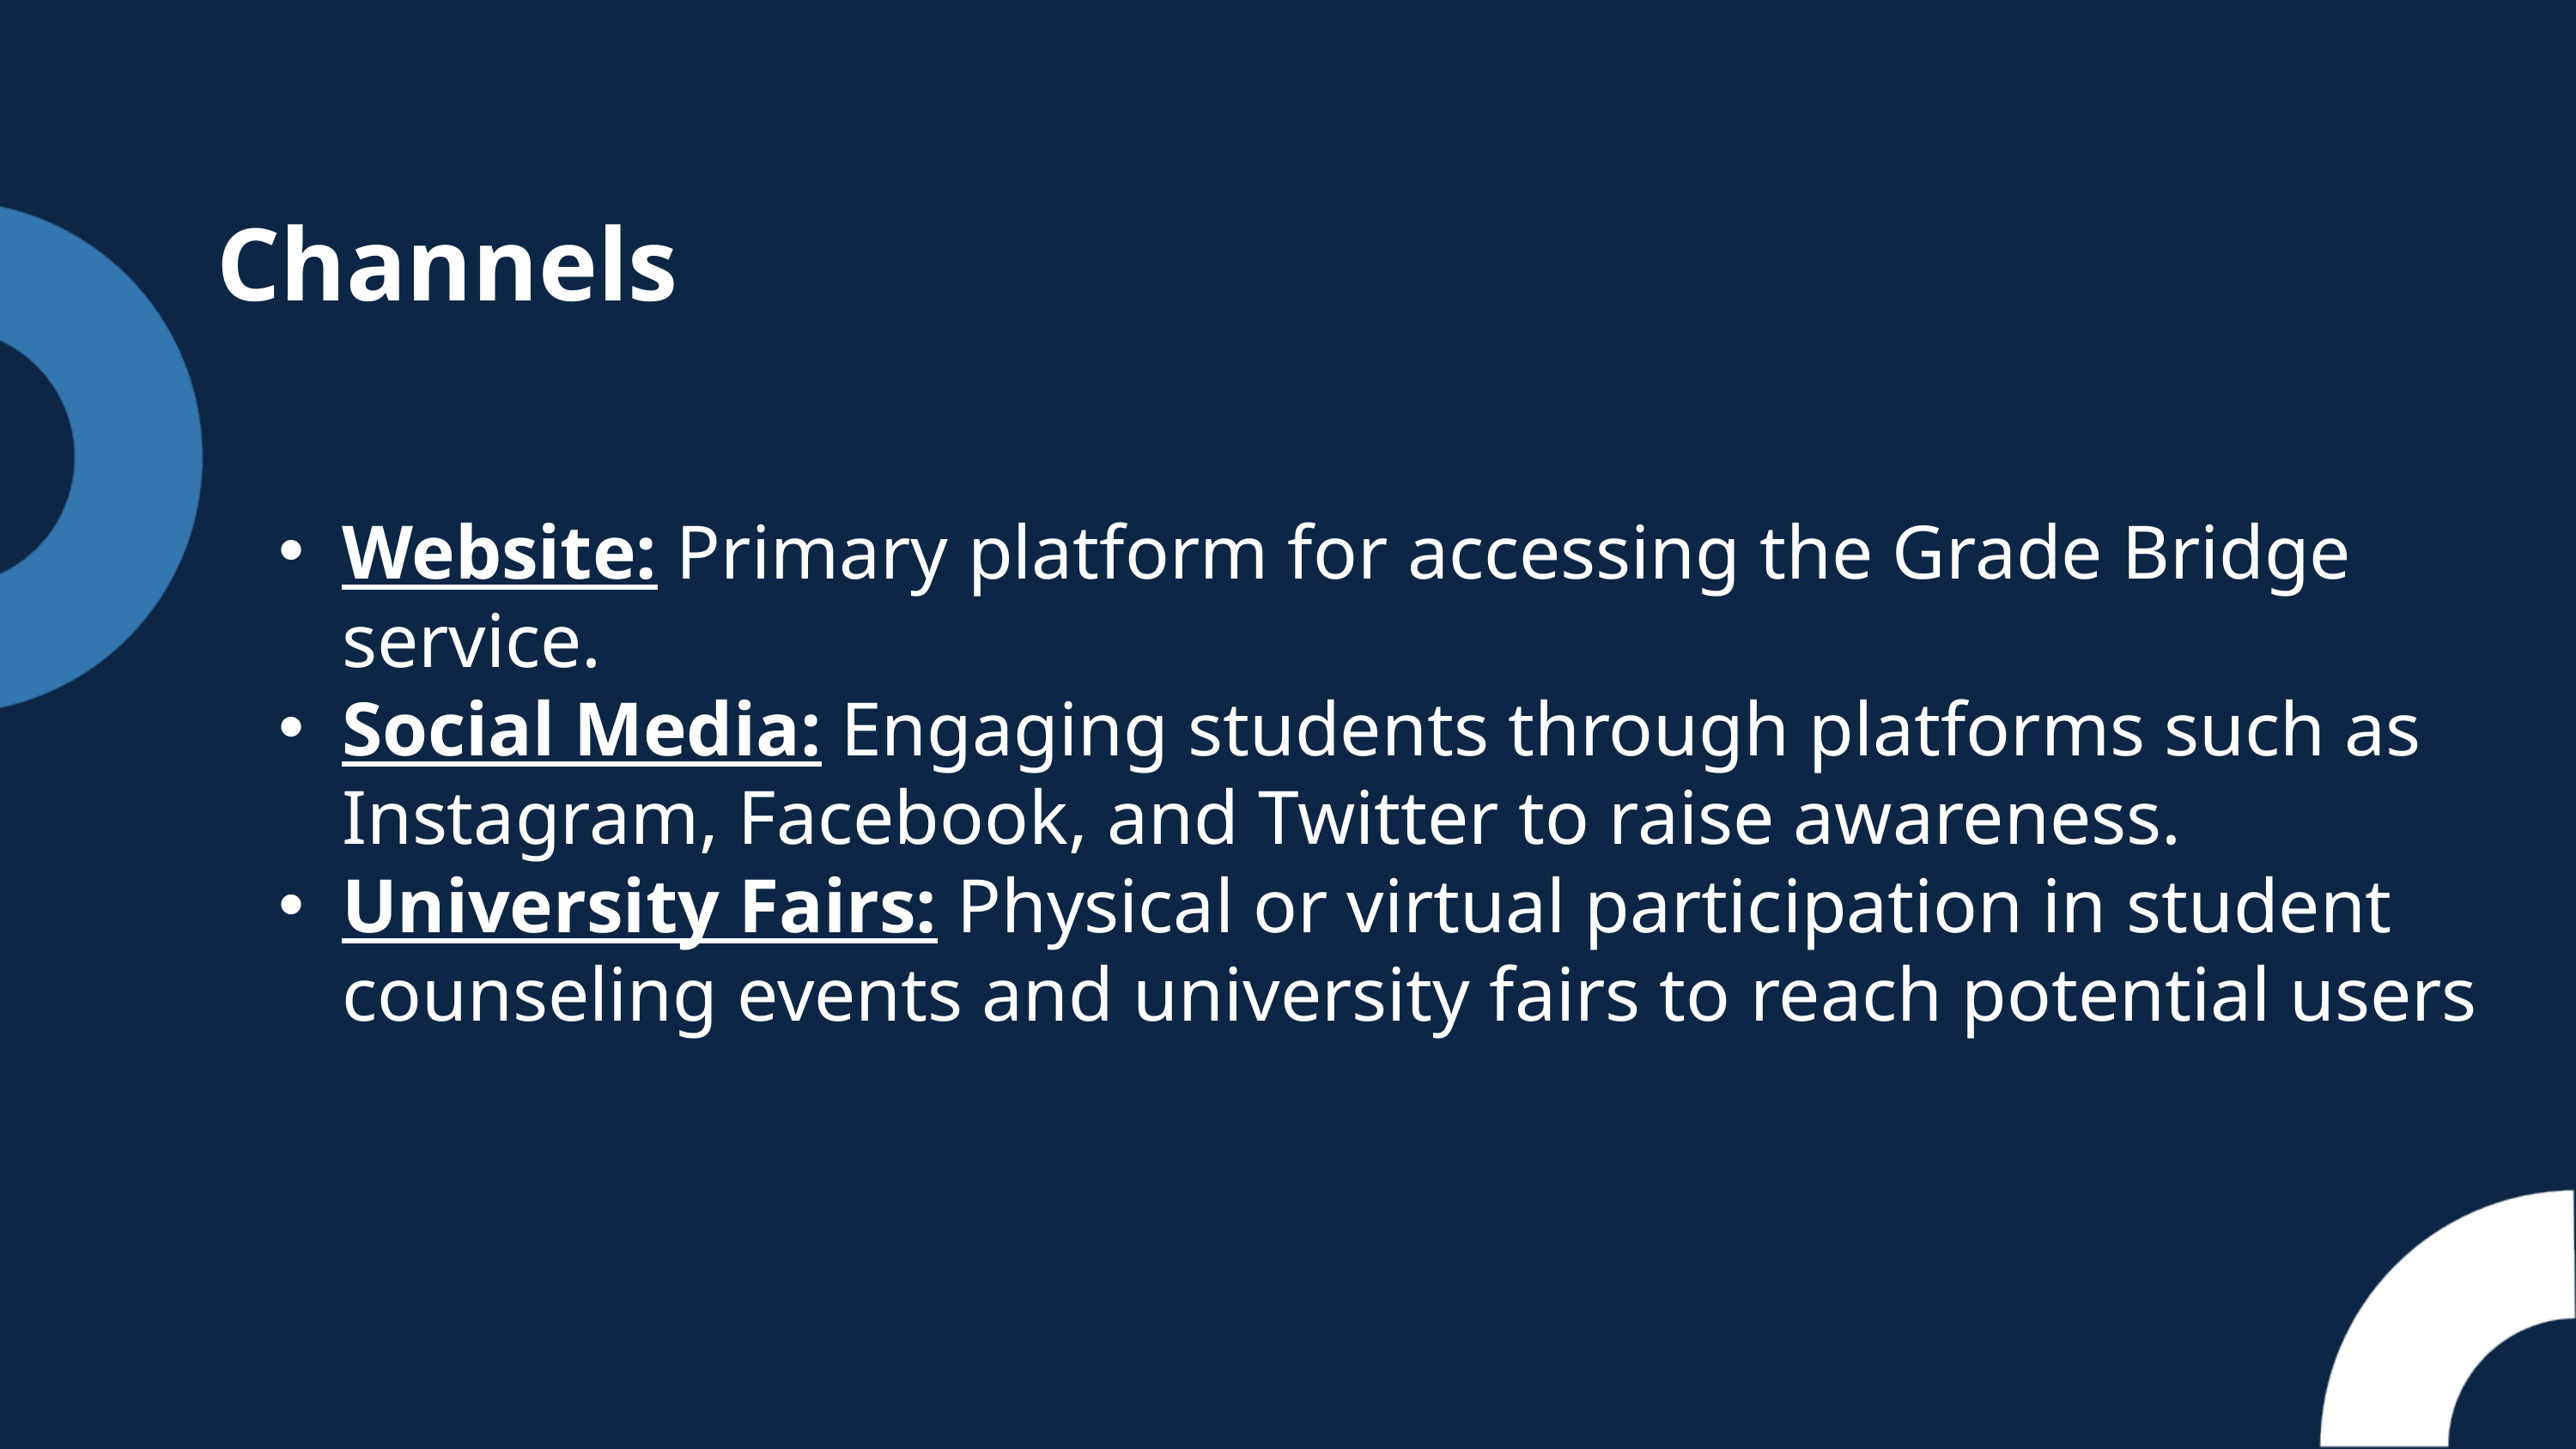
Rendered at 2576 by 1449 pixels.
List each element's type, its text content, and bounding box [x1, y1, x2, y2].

text_box [0, 201, 2576, 1449]
text_box Channels [216, 200, 2360, 321]
text_box Website: Primary platform for accessing the Grade Bridge service. Social Media: Engaging students through platforms such as Instagram, Facebook, and Twitter to raise awareness. University Fairs: Physical or virtual participation in student counseling events and university fairs to reach potential users [216, 505, 2500, 1036]
